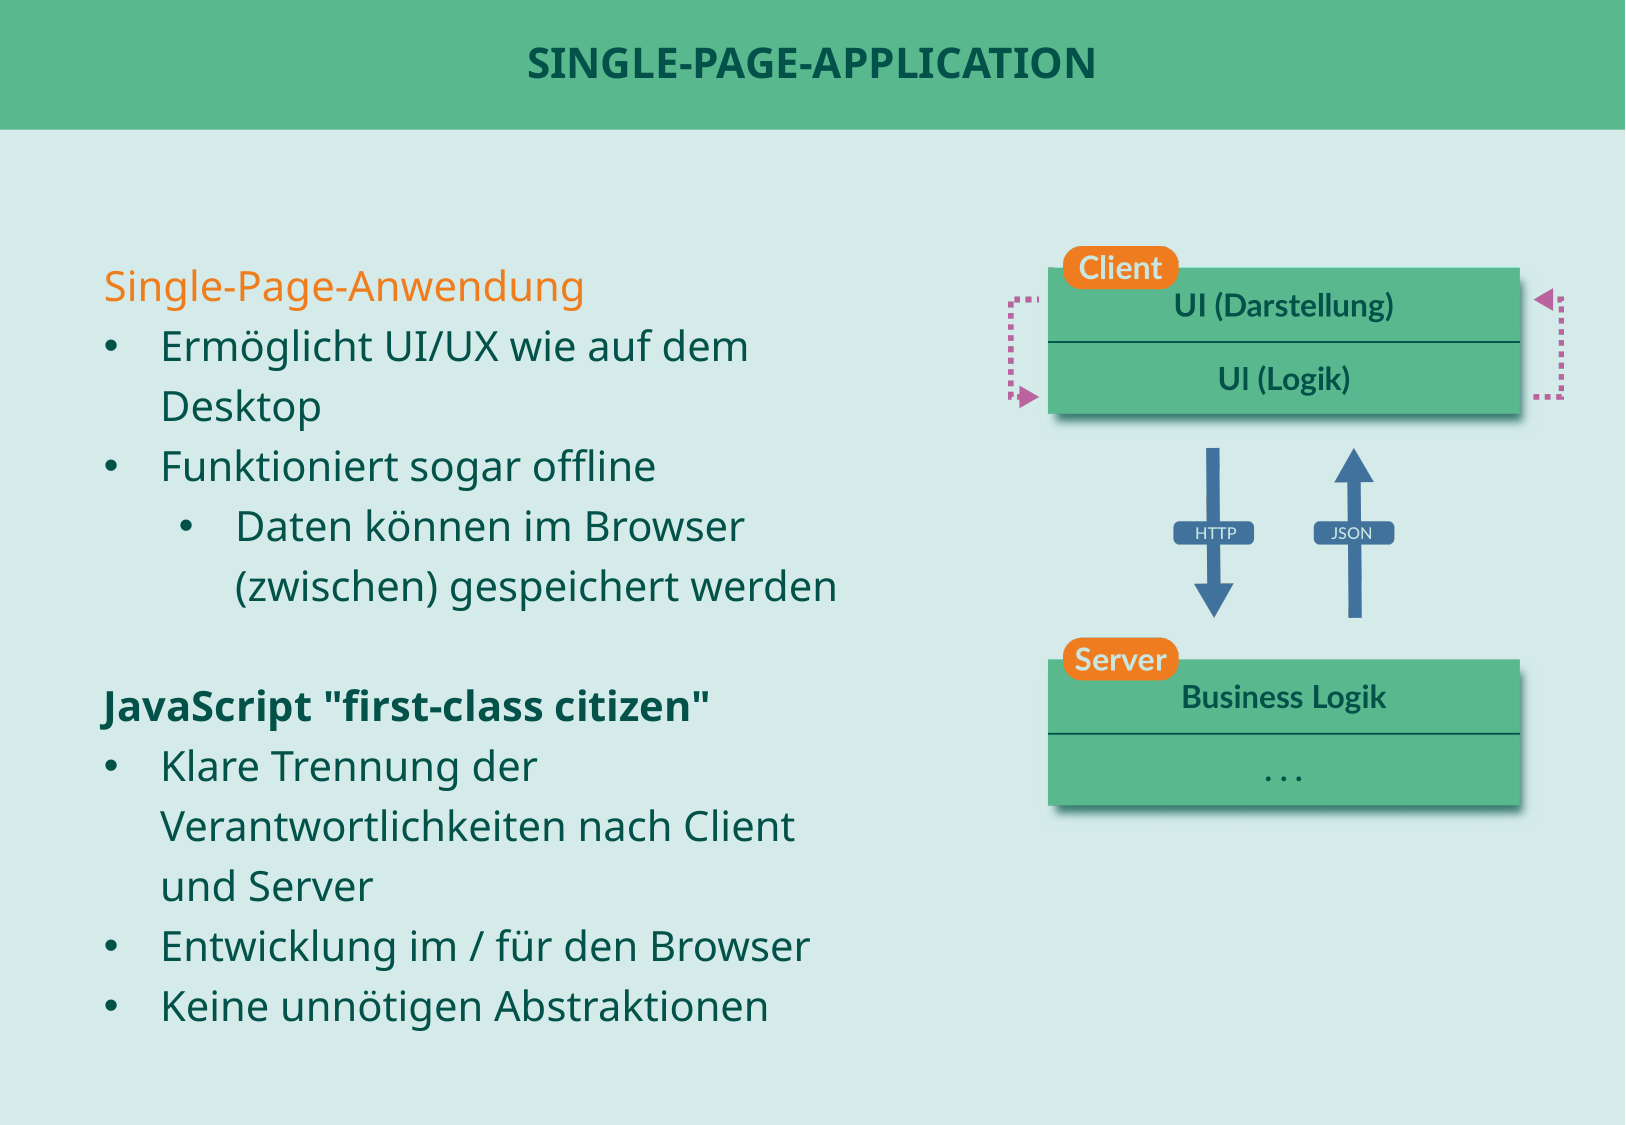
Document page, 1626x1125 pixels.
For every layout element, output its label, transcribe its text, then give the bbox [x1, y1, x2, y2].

title Single-Page-Application [0, 0, 1625, 130]
picture [1008, 246, 1564, 832]
text_box Single-Page-Anwendung Ermöglicht UI/UX wie auf dem Desktop Funktioniert sogar offline Daten können im Browser (zwischen) gespeichert werden JavaScript "first-class citizen" Klare Trennung der Verantwortlichkeiten nach Client und Server Entwicklung im / für den Browser Keine unnötigen Abstraktionen [89, 242, 892, 1098]
